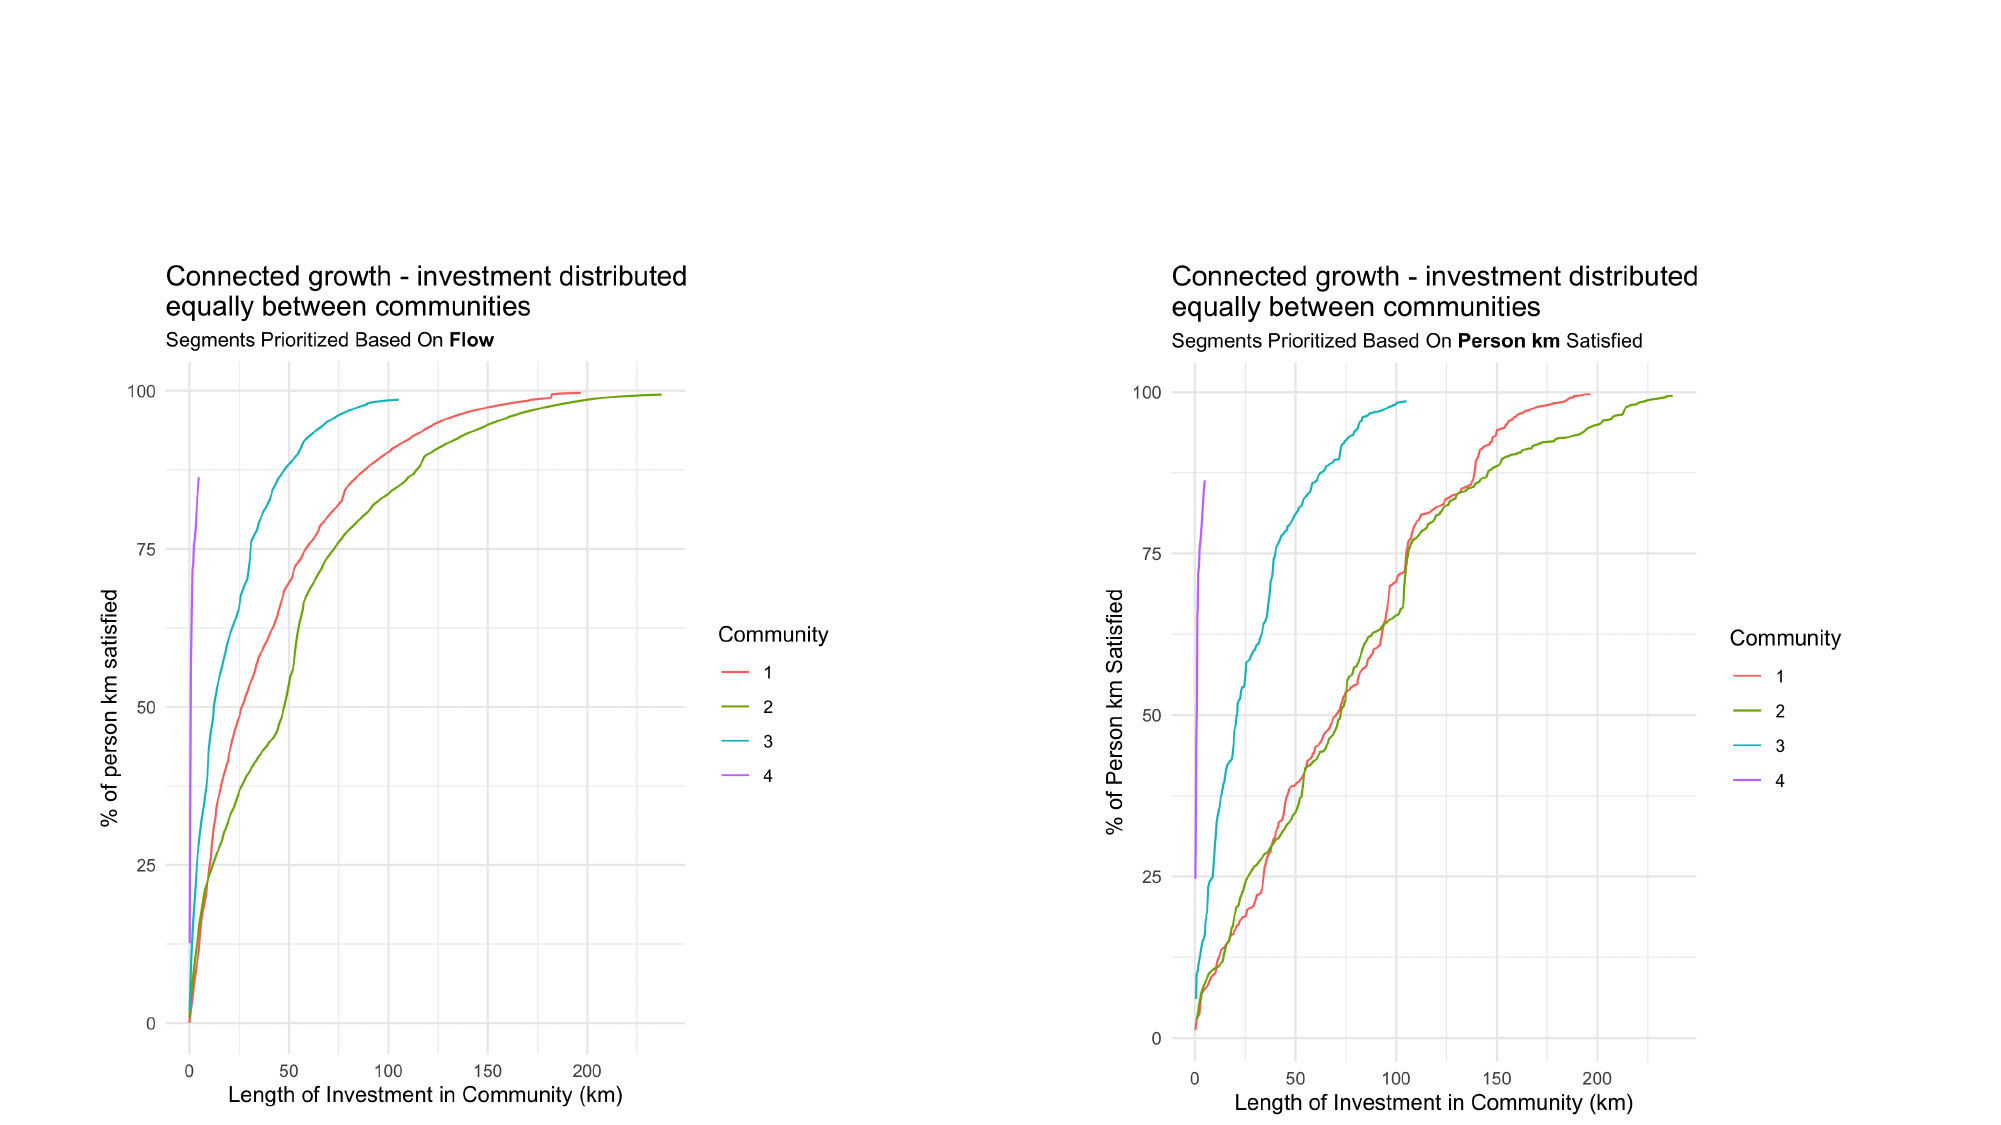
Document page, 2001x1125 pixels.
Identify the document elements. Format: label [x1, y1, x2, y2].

picture [1095, 254, 1863, 1125]
list [90, 254, 850, 1117]
